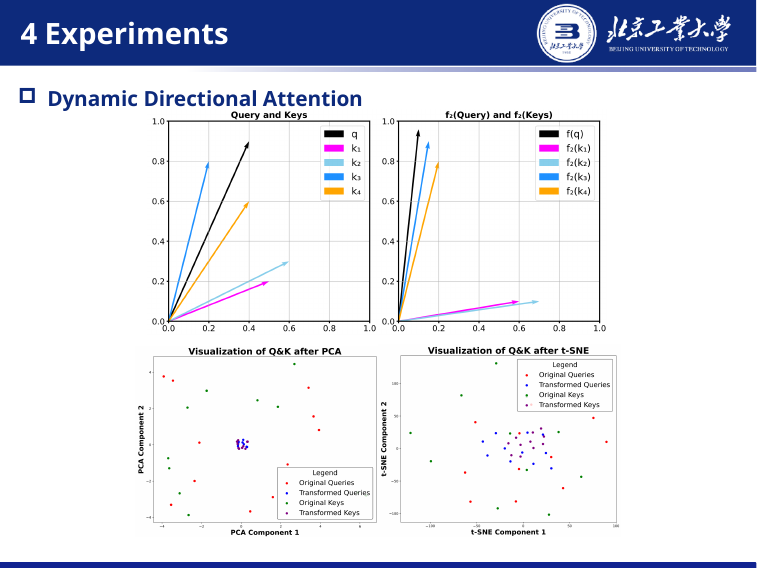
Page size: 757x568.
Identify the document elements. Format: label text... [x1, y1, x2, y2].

text_box [0, 0, 757, 67]
picture [536, 3, 732, 65]
picture [147, 108, 608, 335]
text_box 4 Experiments [13, 7, 531, 59]
picture [135, 343, 621, 537]
text_box 4 Experiments [735, 7, 744, 59]
text_box Dynamic Directional Attention [3, 67, 653, 119]
